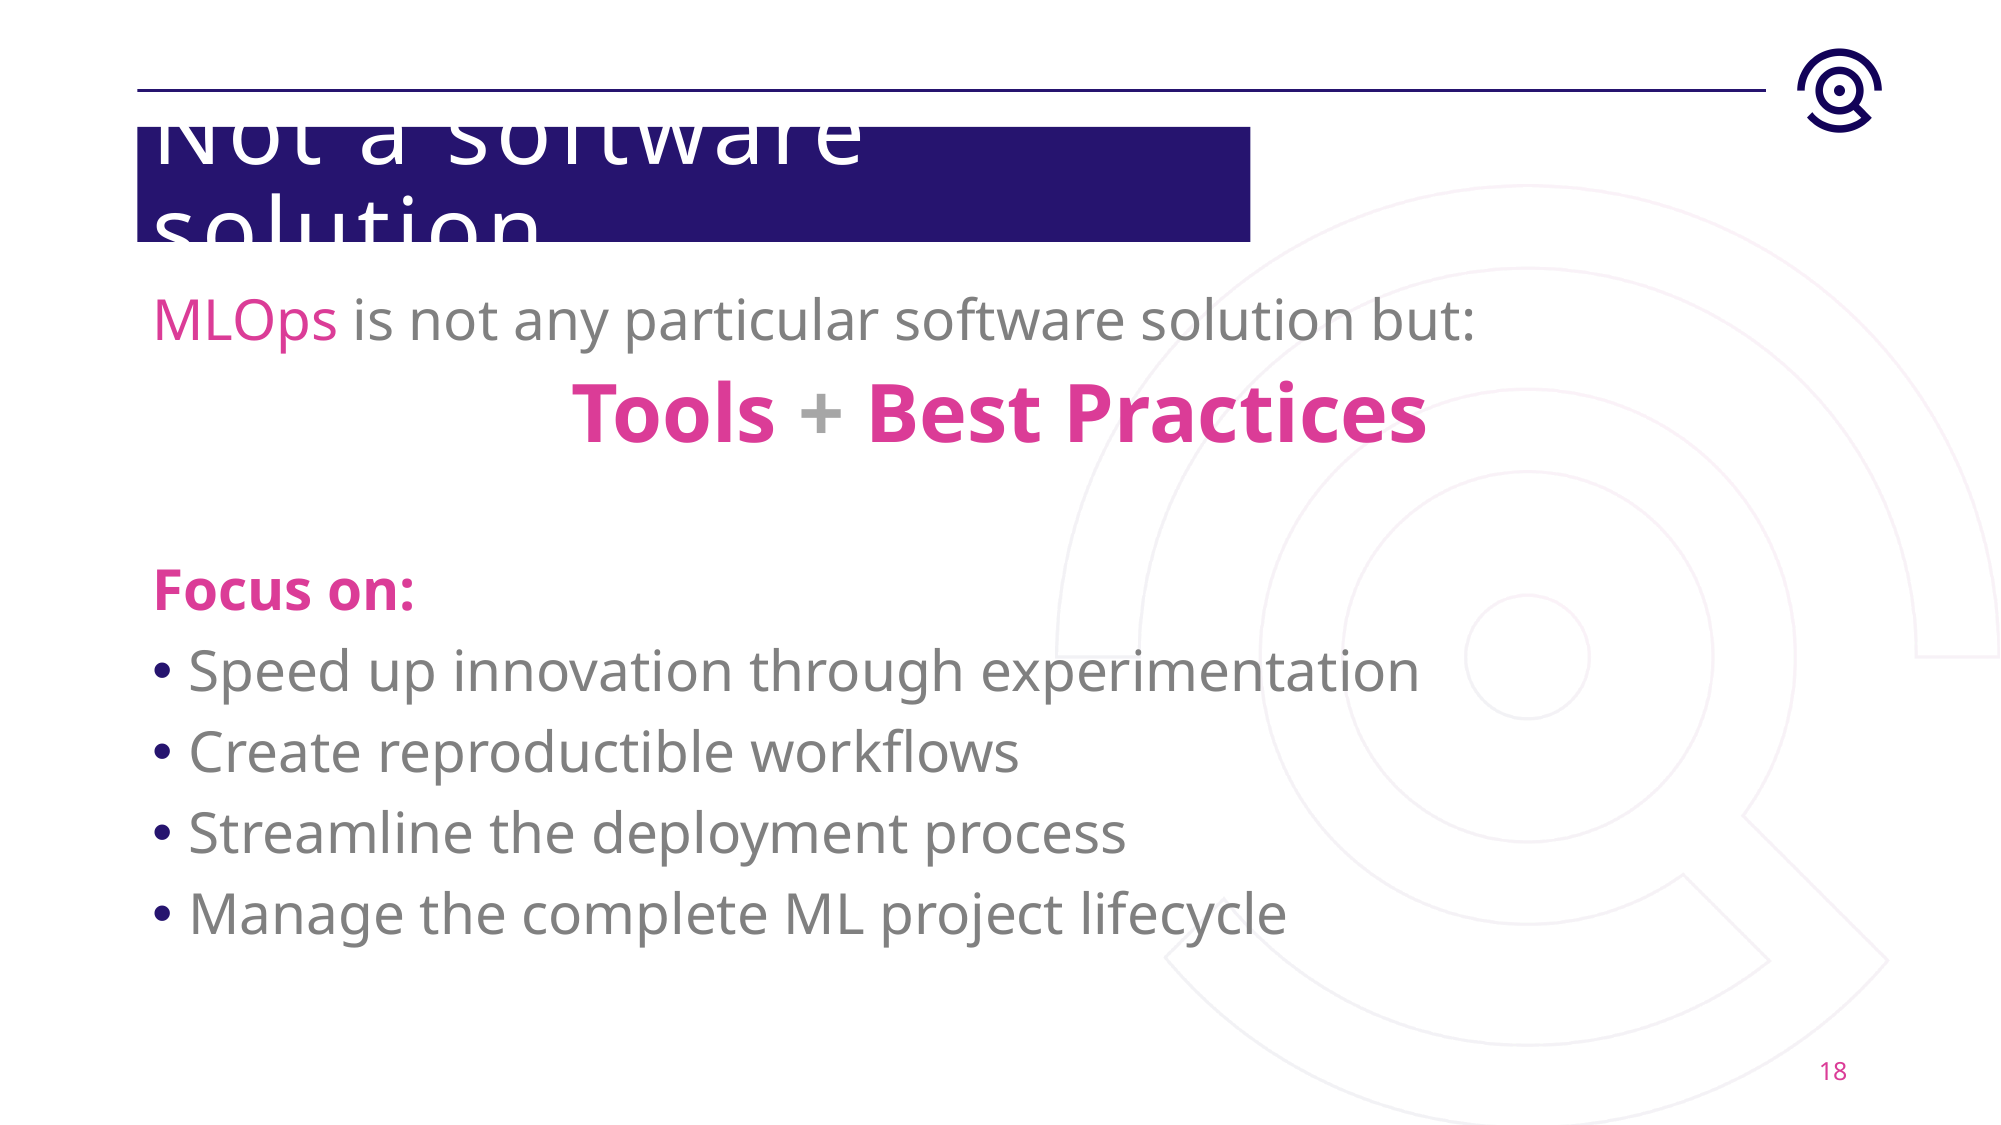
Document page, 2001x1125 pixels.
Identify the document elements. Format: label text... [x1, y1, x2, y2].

title Not a software solution [137, 126, 1251, 242]
slide_number 18 [1412, 1042, 1863, 1103]
list MLOps is not any particular software solution but: Tools + Best Practices Focus on: Speed up innovation through experimentation Create reproductible workflows Streamline the deployment process Manage the complete ML project lifecycle [137, 284, 1863, 999]
